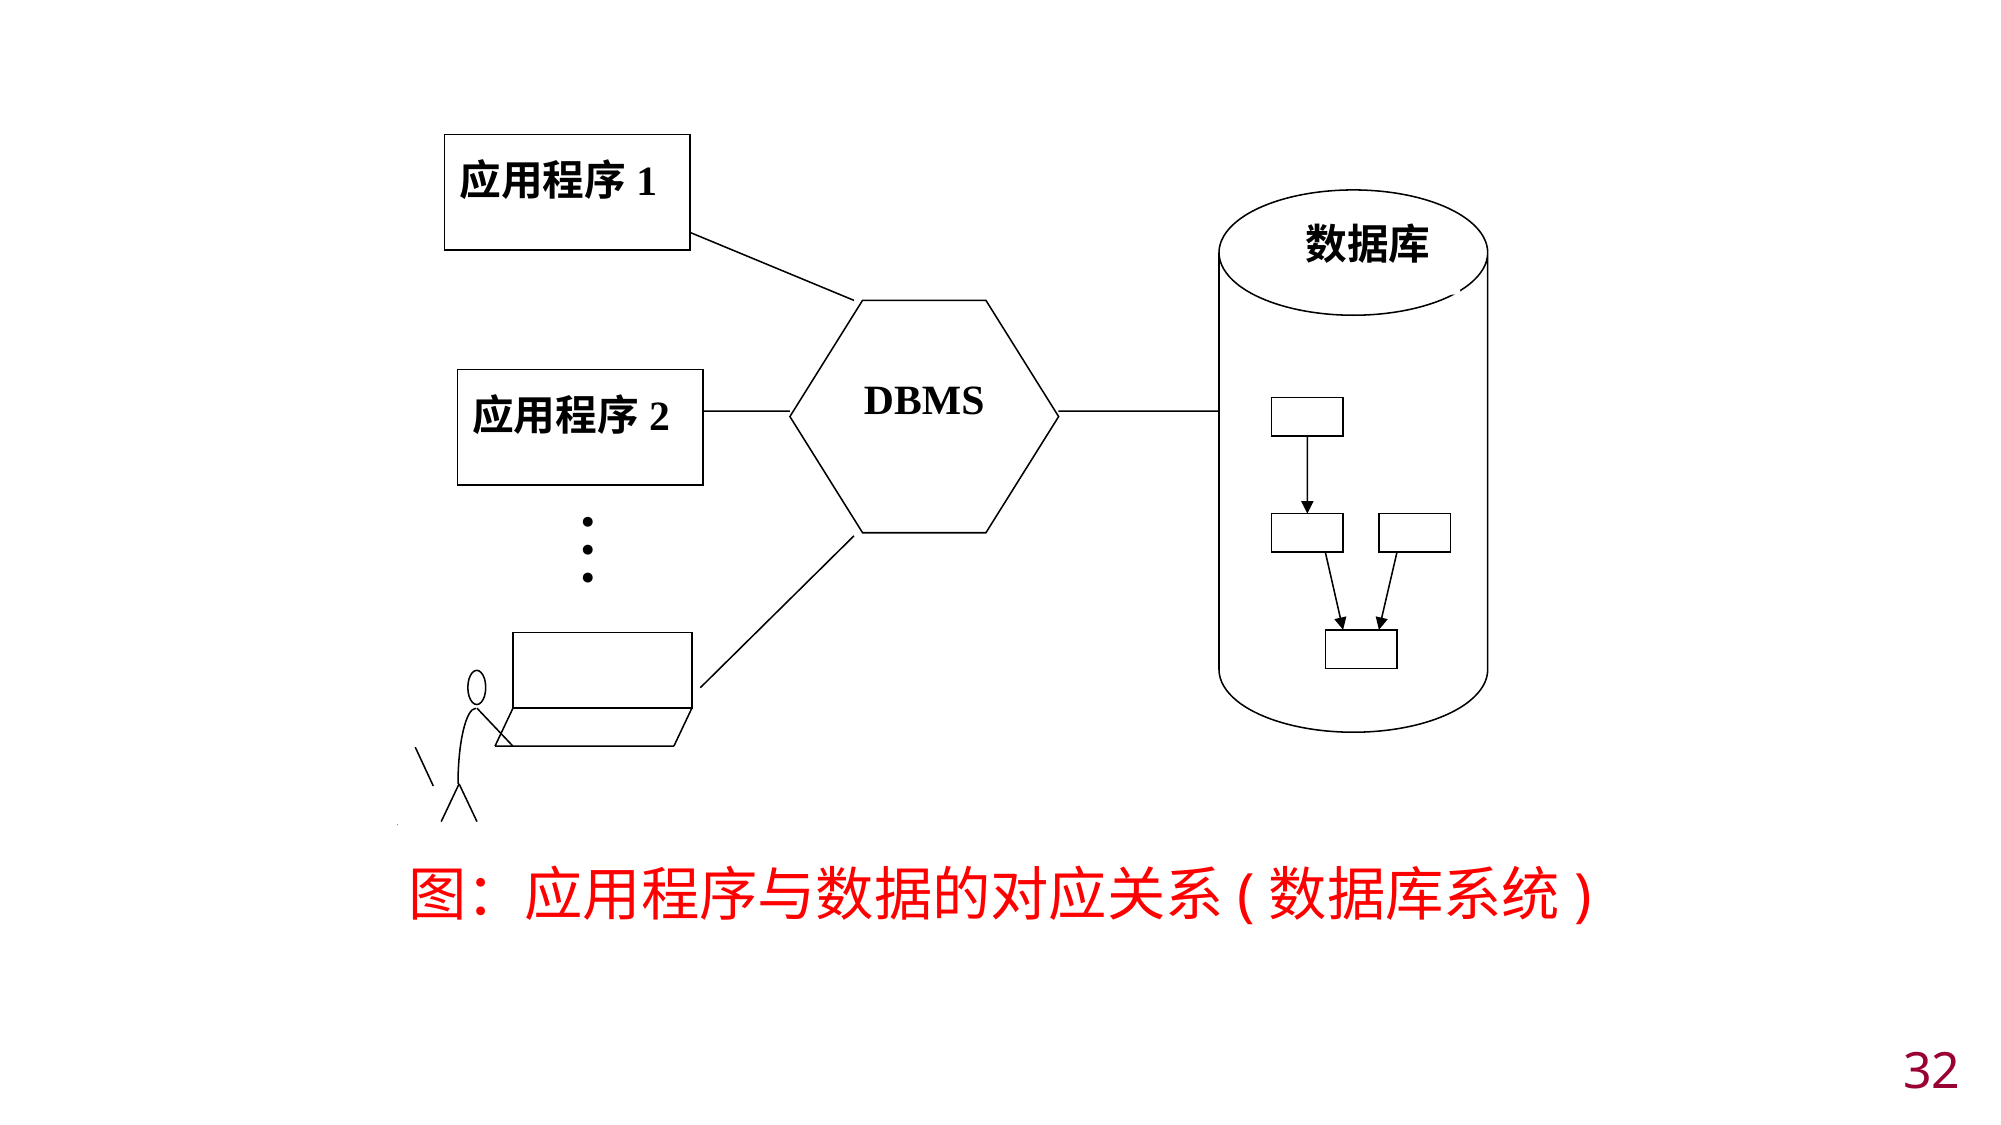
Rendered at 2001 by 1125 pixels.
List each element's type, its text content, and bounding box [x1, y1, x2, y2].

text_box 图：应用程序与数据的对应关系(数据库系统) [393, 849, 1607, 935]
slide_number 31 [1550, 1048, 1975, 1096]
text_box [397, 134, 1488, 825]
